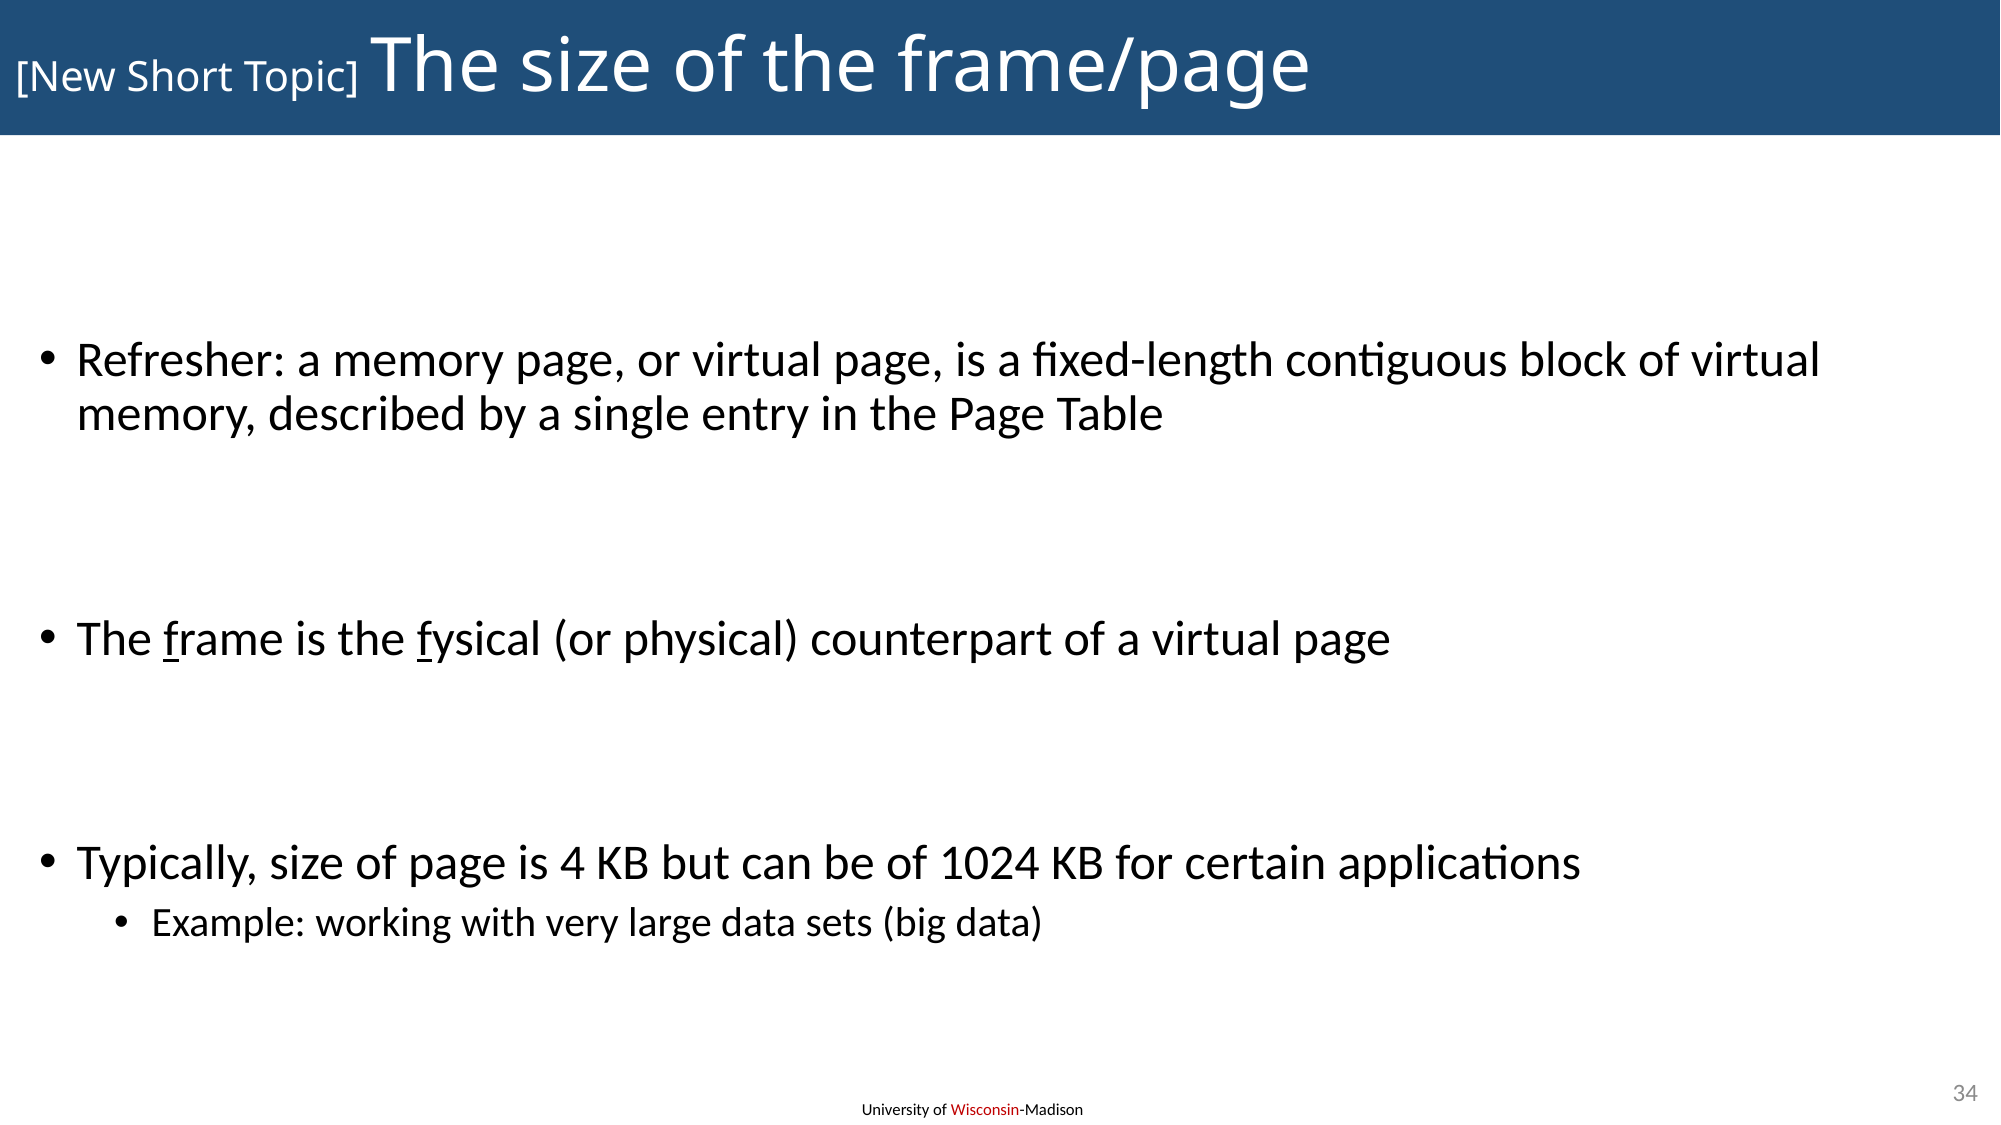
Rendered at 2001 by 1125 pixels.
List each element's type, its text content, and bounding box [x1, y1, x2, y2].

list Refresher: a memory page, or virtual page, is a fixed-length contiguous block of virtual memory, described by a single entry in the Page Table The frame is the fysical (or physical) counterpart of a virtual page Typically, size of page is 4 KB but can be of 1024 KB for certain applications Example: working with very large data sets (big data) [24, 245, 1987, 1055]
slide_number 34 [1879, 1069, 1994, 1114]
title [New Short Topic] The size of the frame/page [0, 0, 2000, 136]
